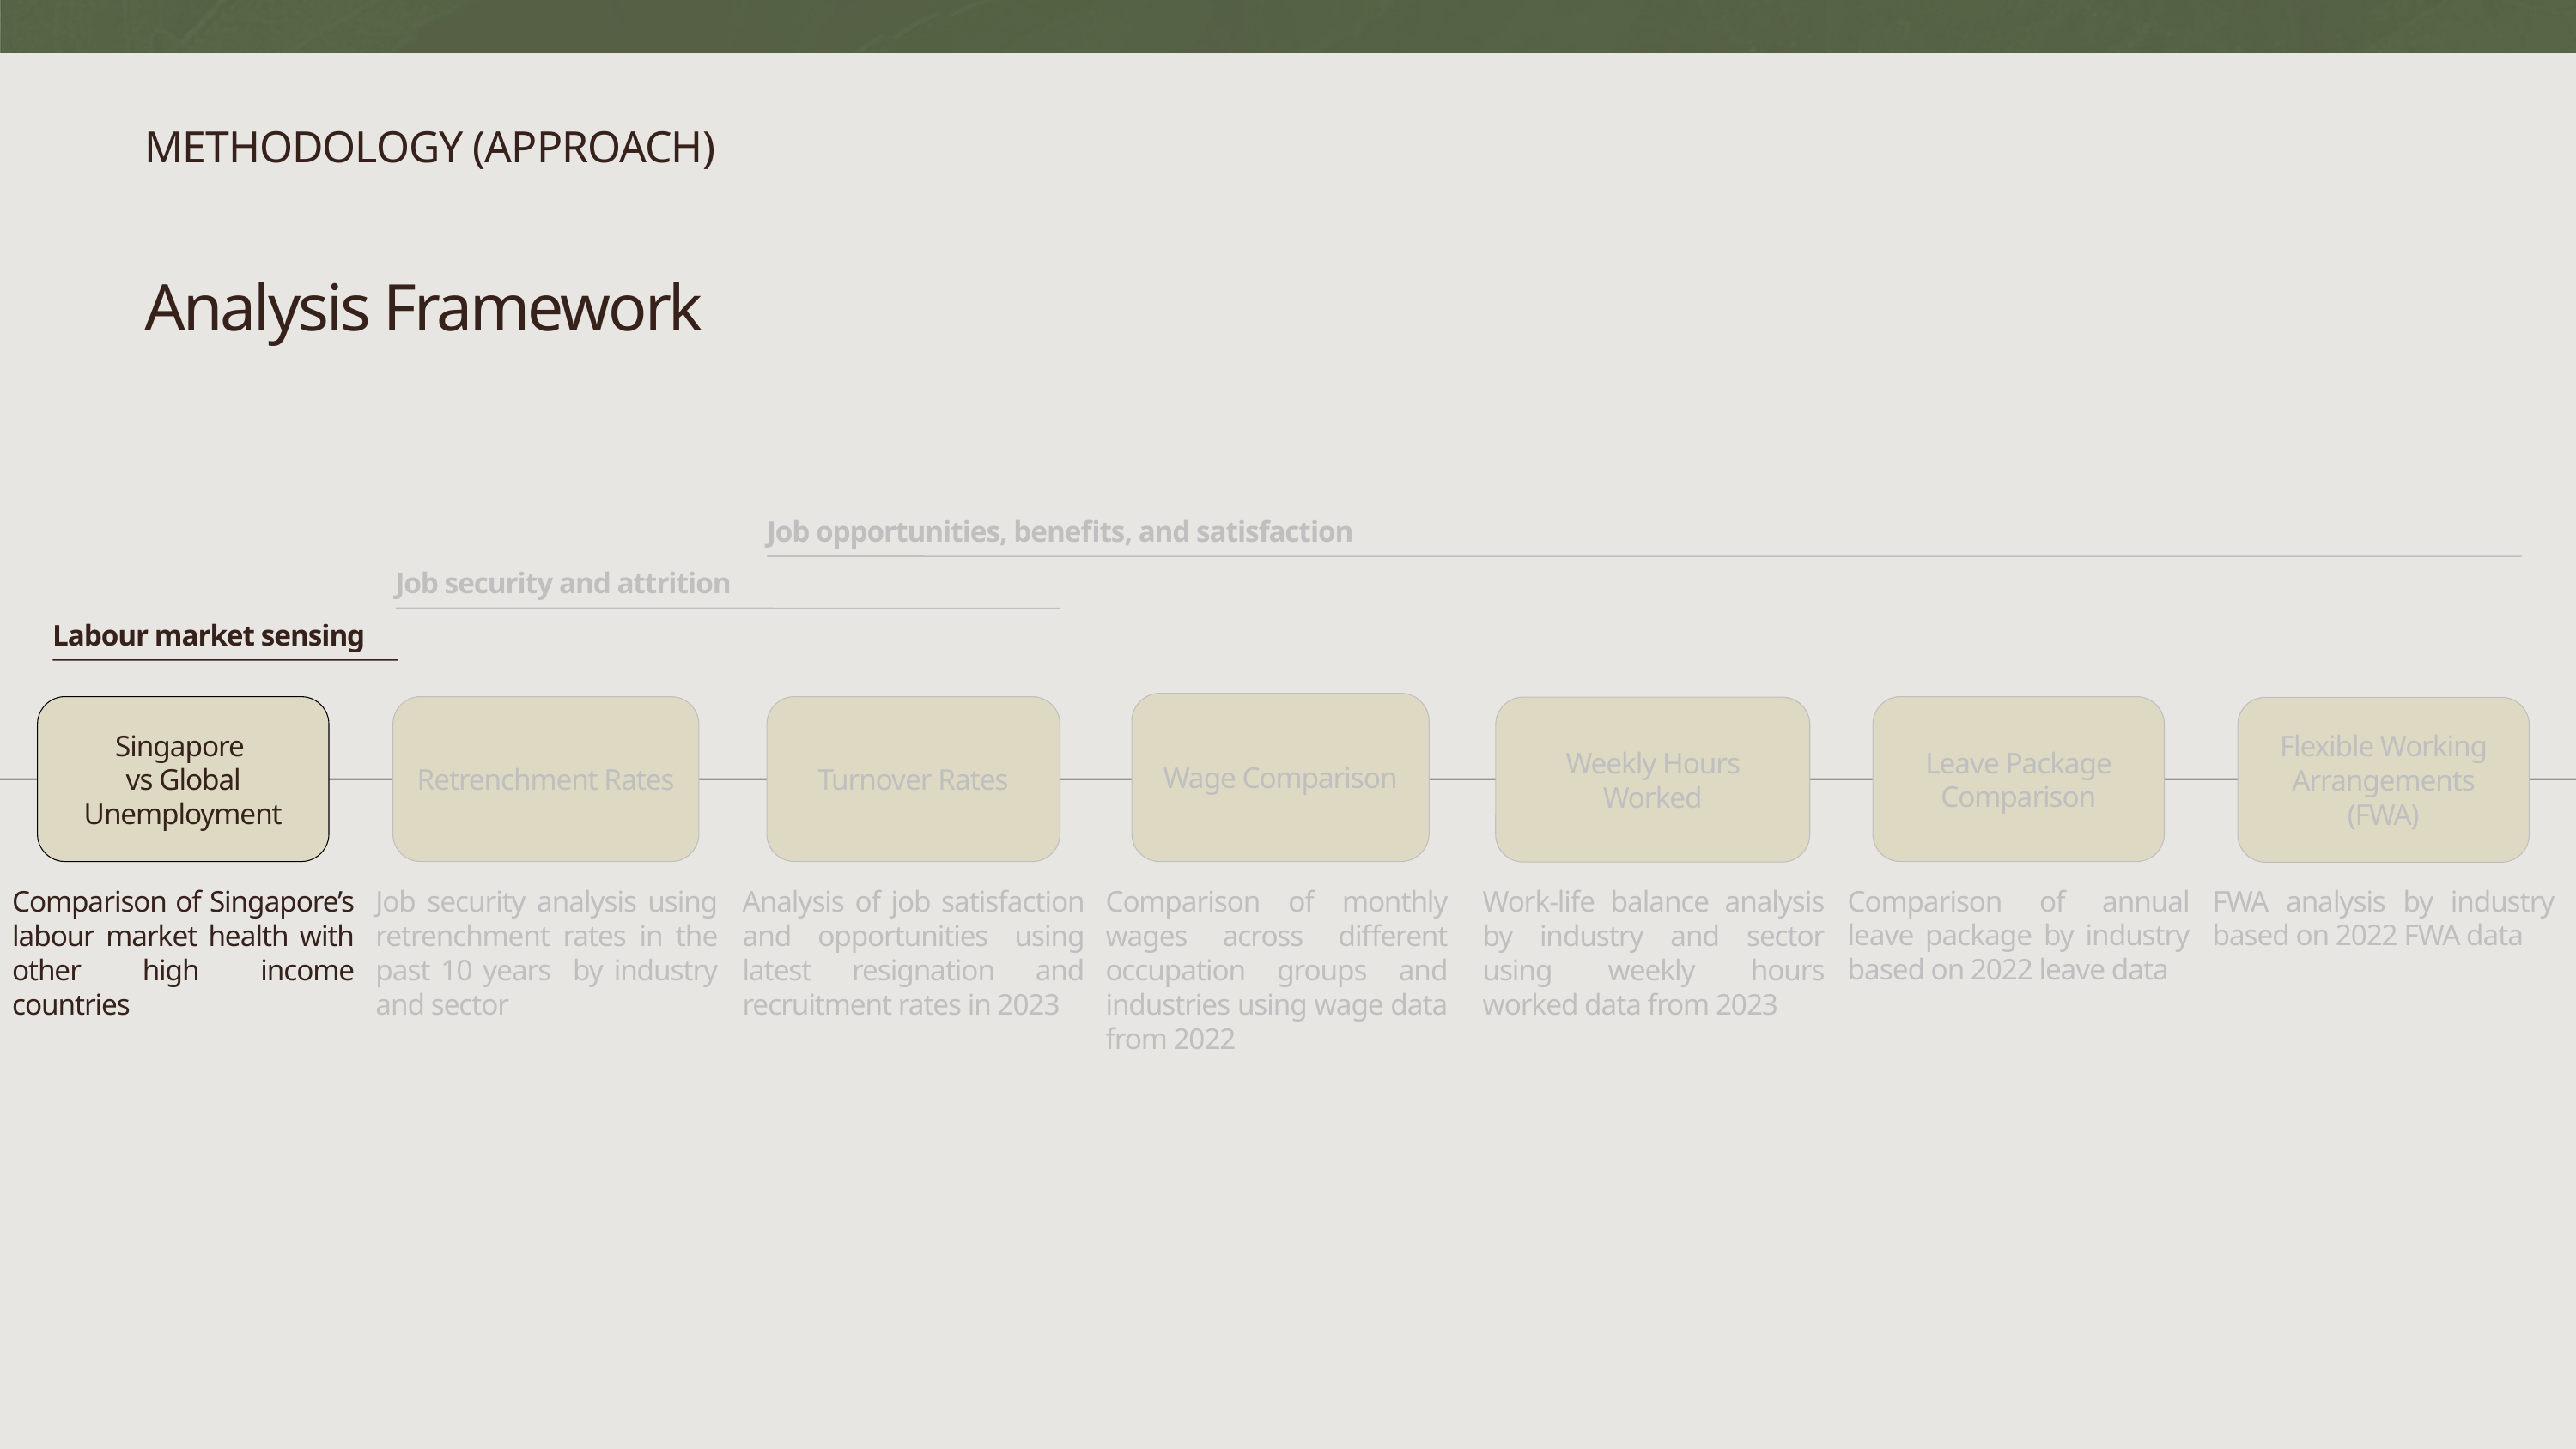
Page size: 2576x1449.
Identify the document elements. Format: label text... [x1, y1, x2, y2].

text_box Flexible Working Arrangements (FWA) [2235, 695, 2531, 864]
text_box Comparison of annual leave package by industry based on 2022 leave data [1847, 882, 2190, 986]
text_box Analysis of job satisfaction and opportunities using latest resignation and recruitment rates in 2023 [742, 883, 1084, 1021]
text_box Work-life balance analysis by industry and sector using weekly hours worked data from 2023 [1482, 883, 1825, 1021]
text_box Wage Comparison [1129, 691, 1431, 864]
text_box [766, 512, 2522, 557]
text_box Singapore vs Global Unemployment [35, 694, 331, 864]
text_box Comparison of monthly wages across different occupation groups and industries using wage data from 2022 [1105, 883, 1448, 1055]
text_box Job security analysis using retrenchment rates in the past 10 years by industry and sector [375, 883, 718, 1021]
text_box METHODOLOGY (APPROACH) [144, 111, 805, 172]
text_box Analysis Framework [144, 253, 1148, 344]
text_box Comparison of Singapore’s labour market health with other high income countries [12, 883, 355, 1021]
text_box Retrenchment Rates [391, 694, 701, 864]
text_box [395, 565, 1060, 609]
text_box Turnover Rates [764, 694, 1062, 864]
text_box Leave Package Comparison [1870, 694, 2166, 864]
text_box [0, 0, 2576, 53]
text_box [52, 616, 398, 661]
text_box Weekly Hours Worked [1493, 695, 1812, 864]
text_box FWA analysis by industry based on 2022 FWA data [2212, 882, 2555, 952]
